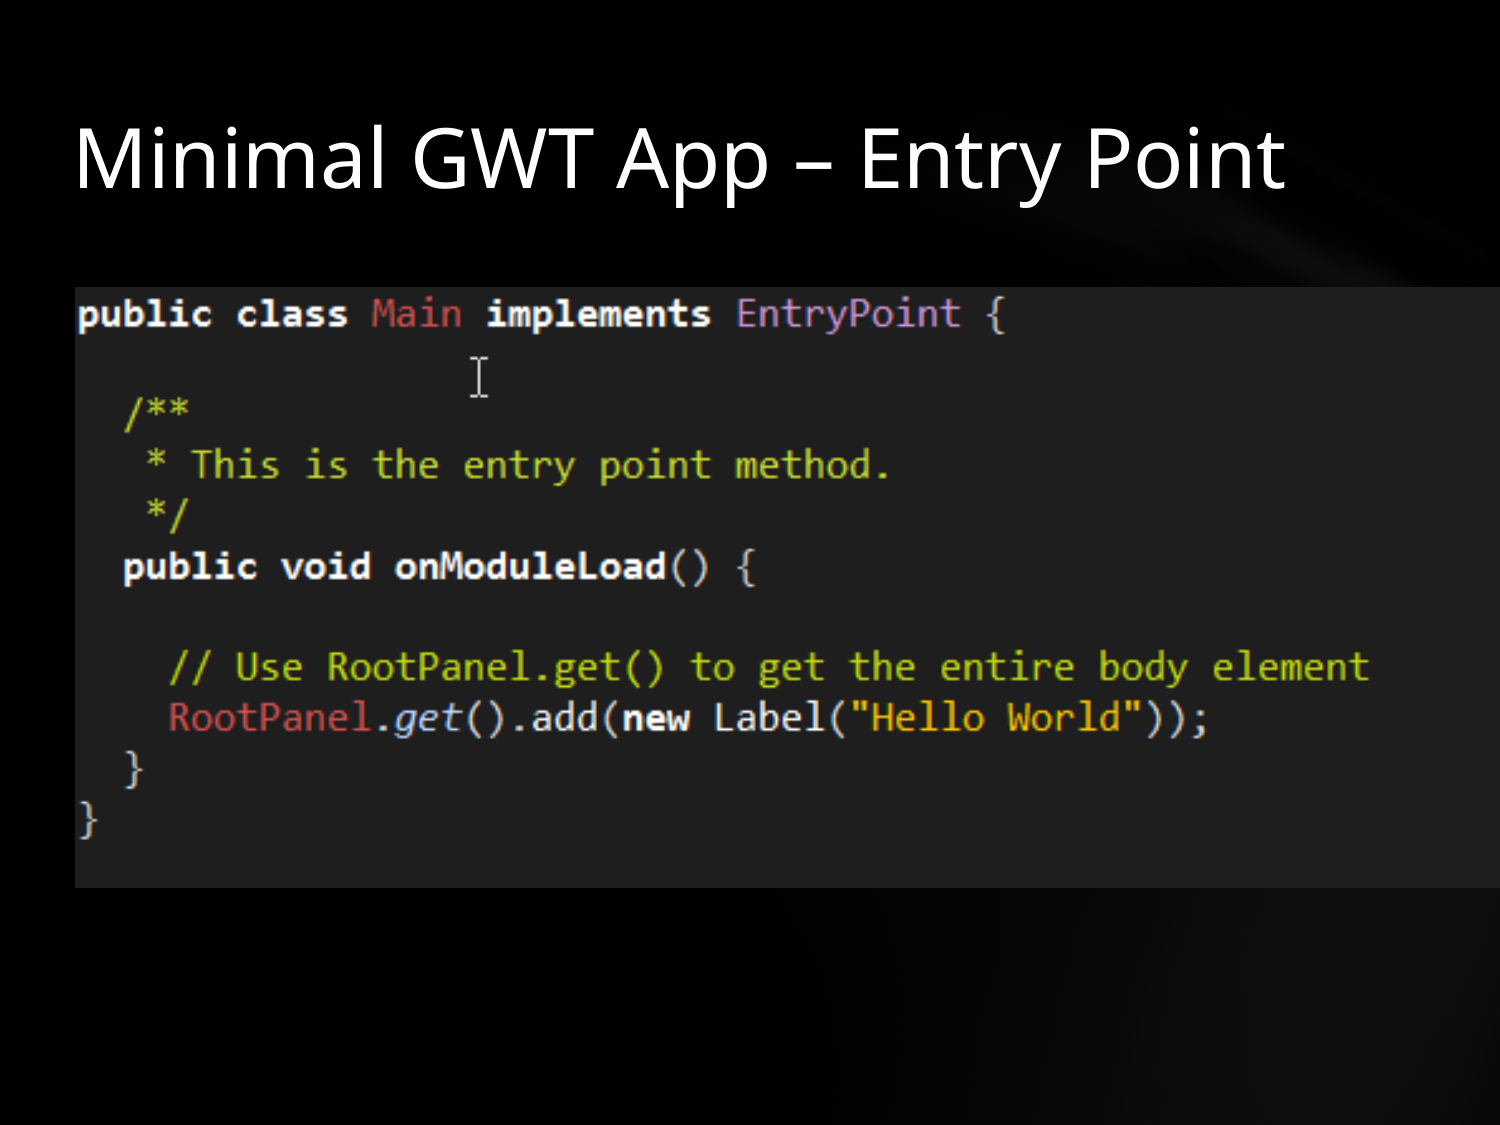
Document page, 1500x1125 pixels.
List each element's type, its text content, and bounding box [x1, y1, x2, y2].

title Minimal GWT App – Entry Point [57, 37, 1318, 213]
picture [74, 287, 1500, 888]
